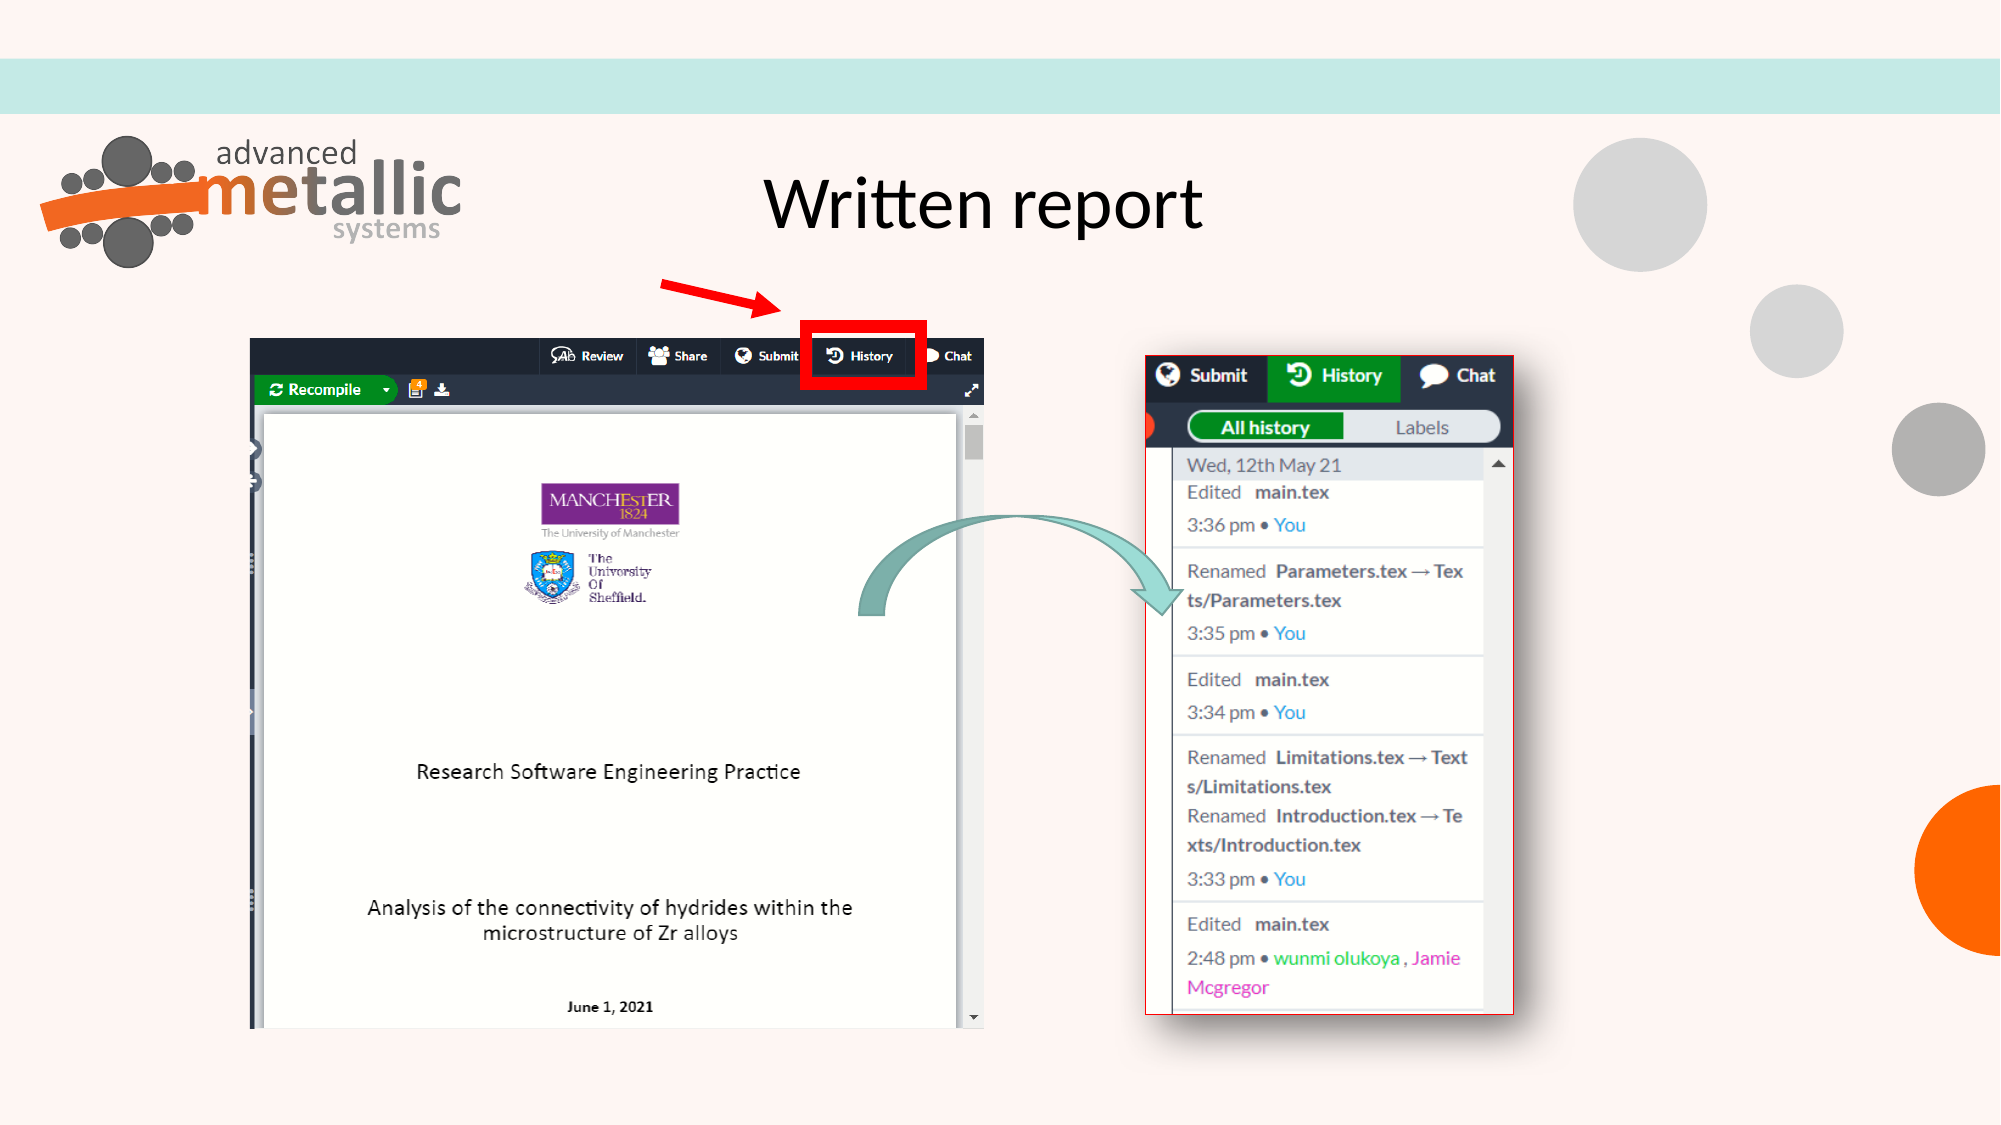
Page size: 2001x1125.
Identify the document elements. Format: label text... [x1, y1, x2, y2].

picture [39, 135, 461, 269]
picture [1145, 355, 1514, 1015]
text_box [249, 283, 984, 1029]
text_box [984, 514, 1145, 602]
text_box Written report [748, 145, 1220, 251]
